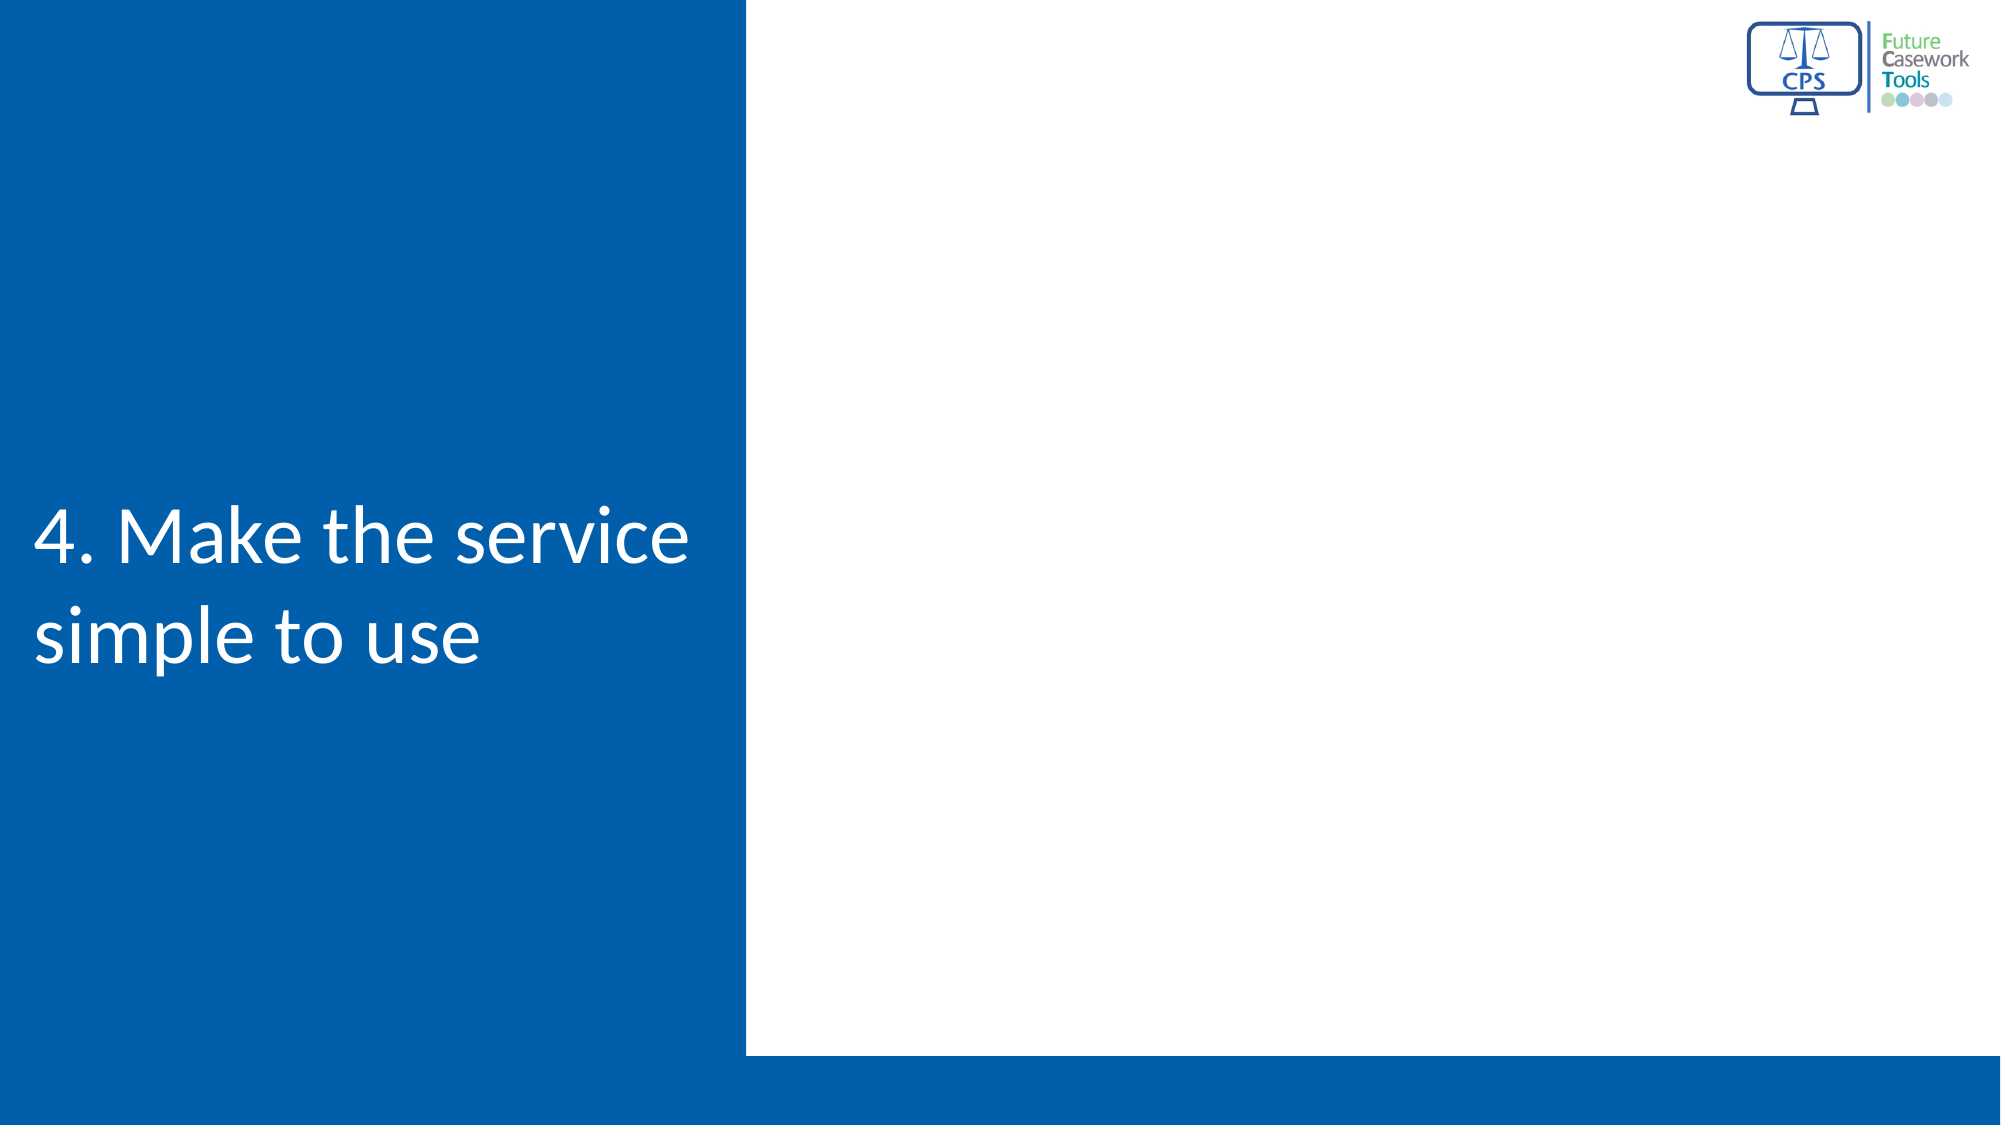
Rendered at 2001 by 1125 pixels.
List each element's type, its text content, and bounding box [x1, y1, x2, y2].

text_box 4. Make the service simple to use [19, 472, 737, 688]
text_box [0, 0, 747, 1125]
picture [1719, 0, 1988, 122]
